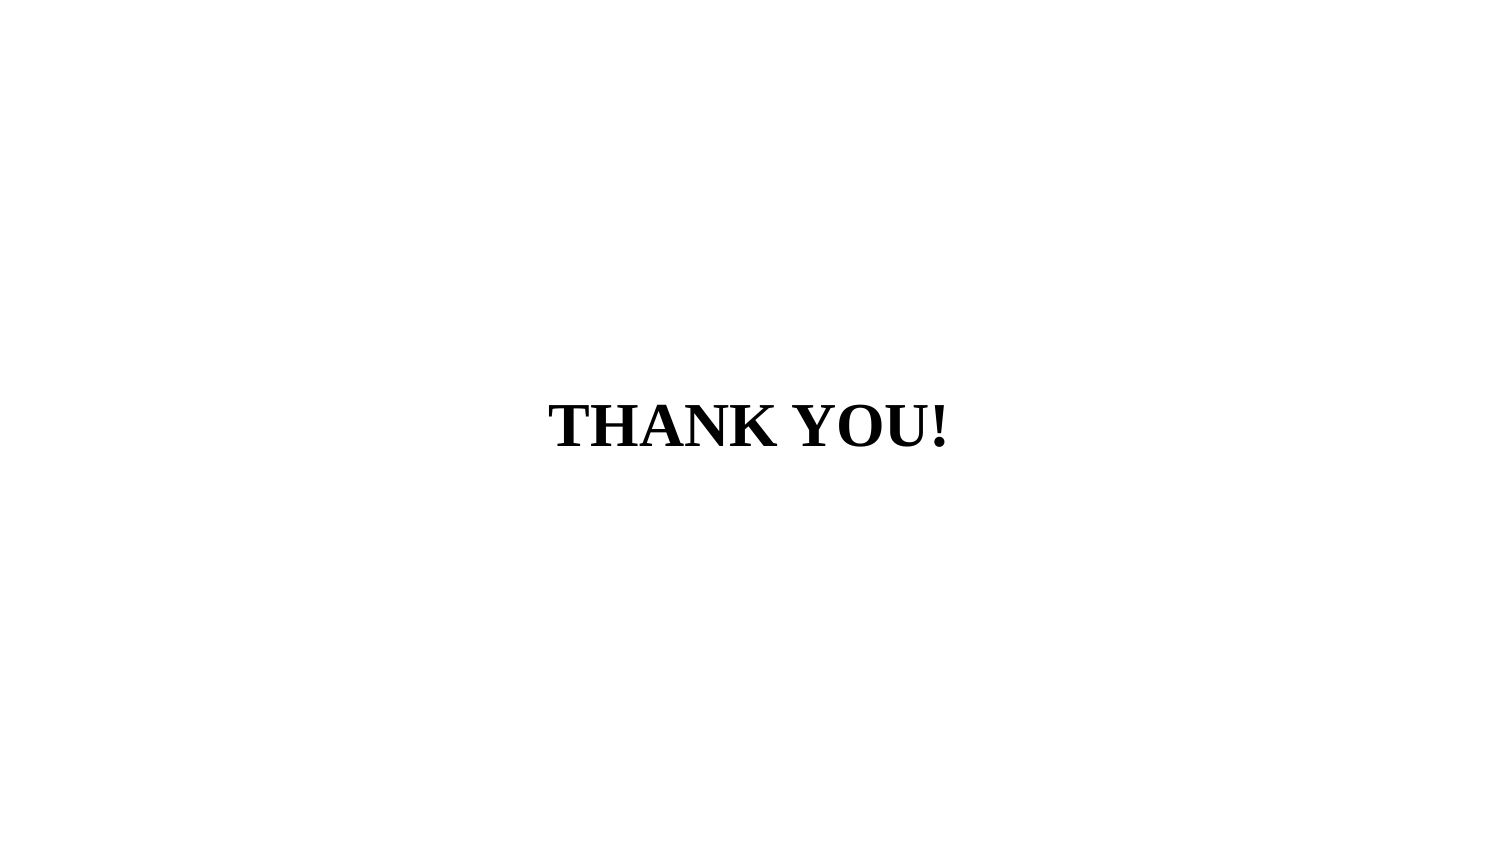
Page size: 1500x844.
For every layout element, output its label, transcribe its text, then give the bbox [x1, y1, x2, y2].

title THANK YOU! [51, 355, 1449, 488]
